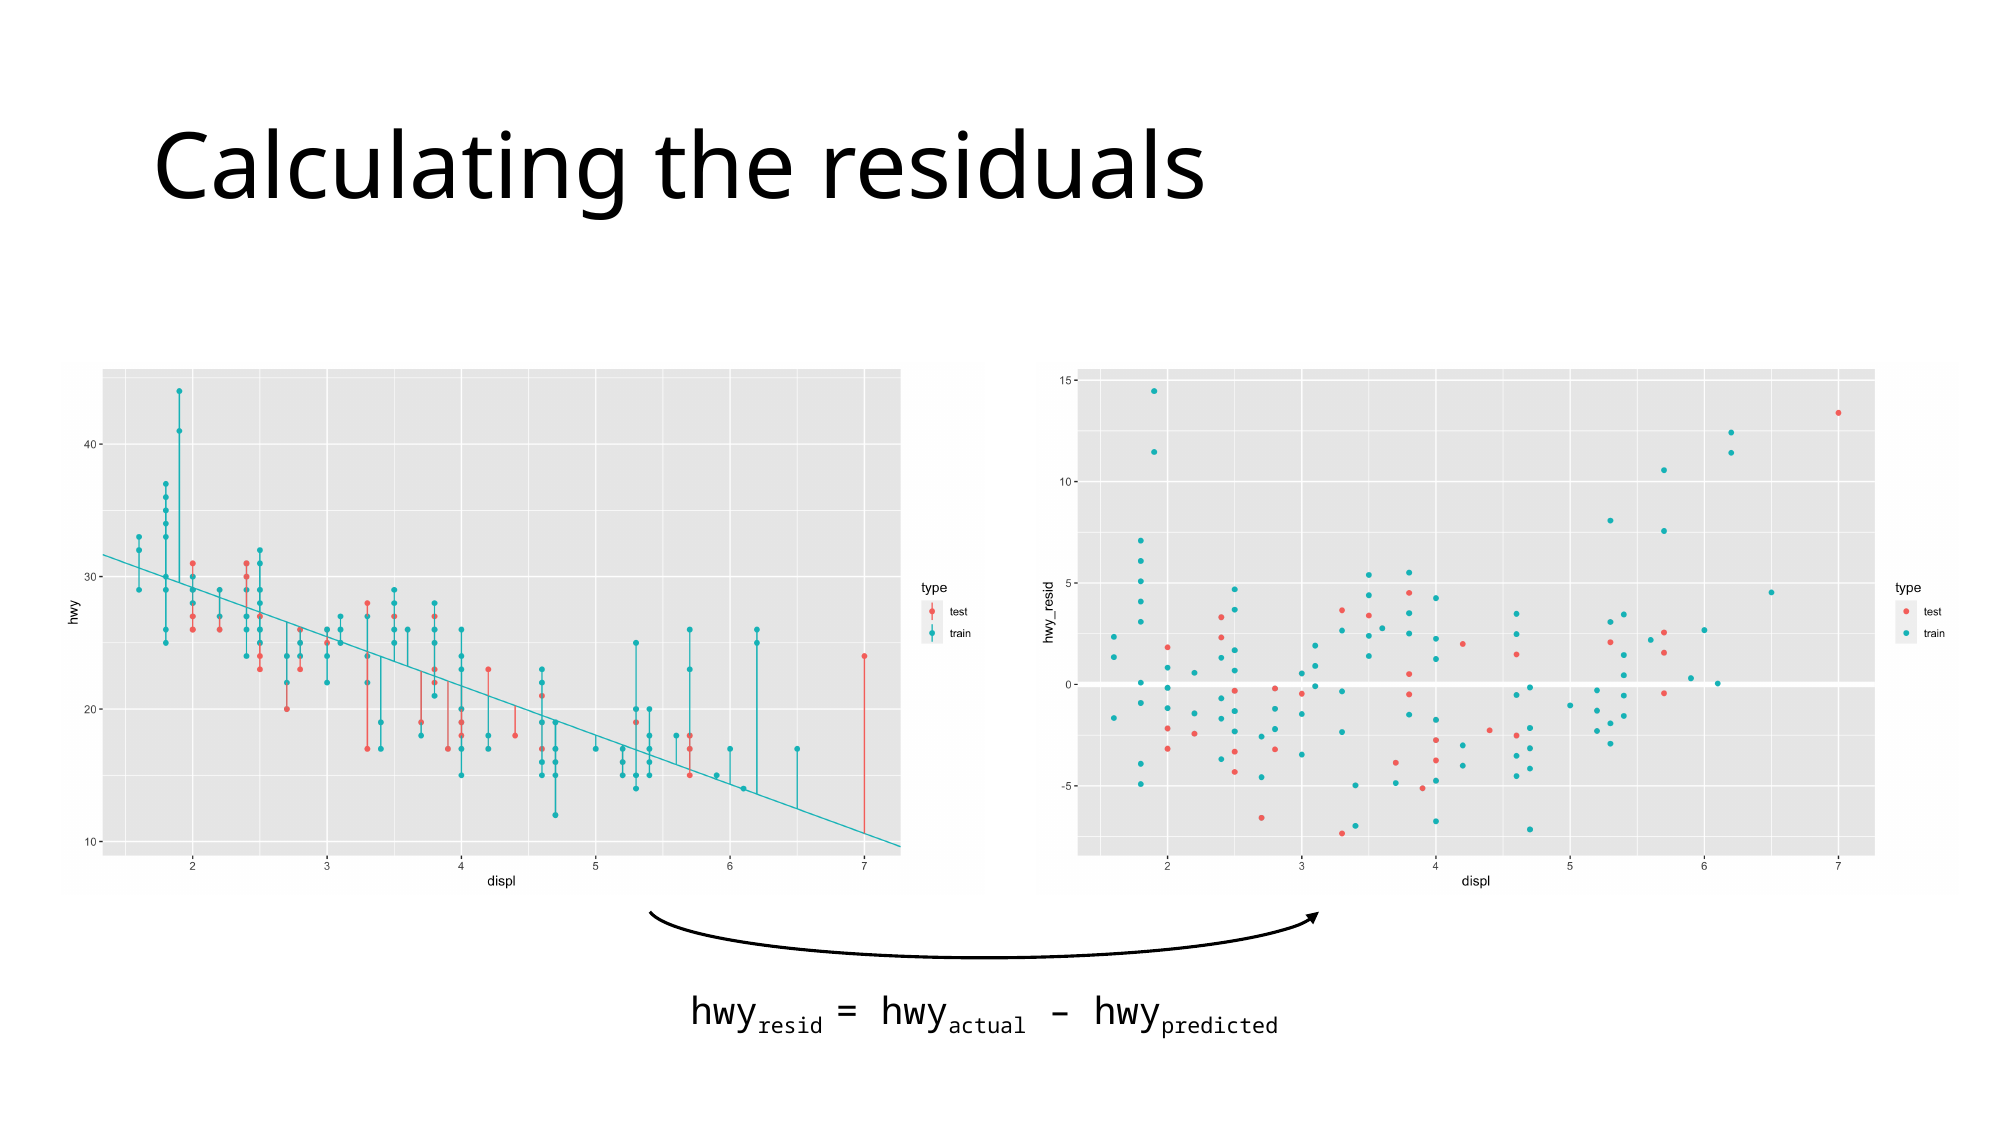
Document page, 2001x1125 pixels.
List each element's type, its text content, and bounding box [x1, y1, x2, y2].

picture [1036, 362, 1959, 895]
title Calculating the residuals [137, 59, 1863, 278]
text_box [649, 905, 1319, 959]
text_box hwyresid = hwyactual – hwypredicted [523, 979, 1446, 1046]
picture [61, 362, 985, 895]
